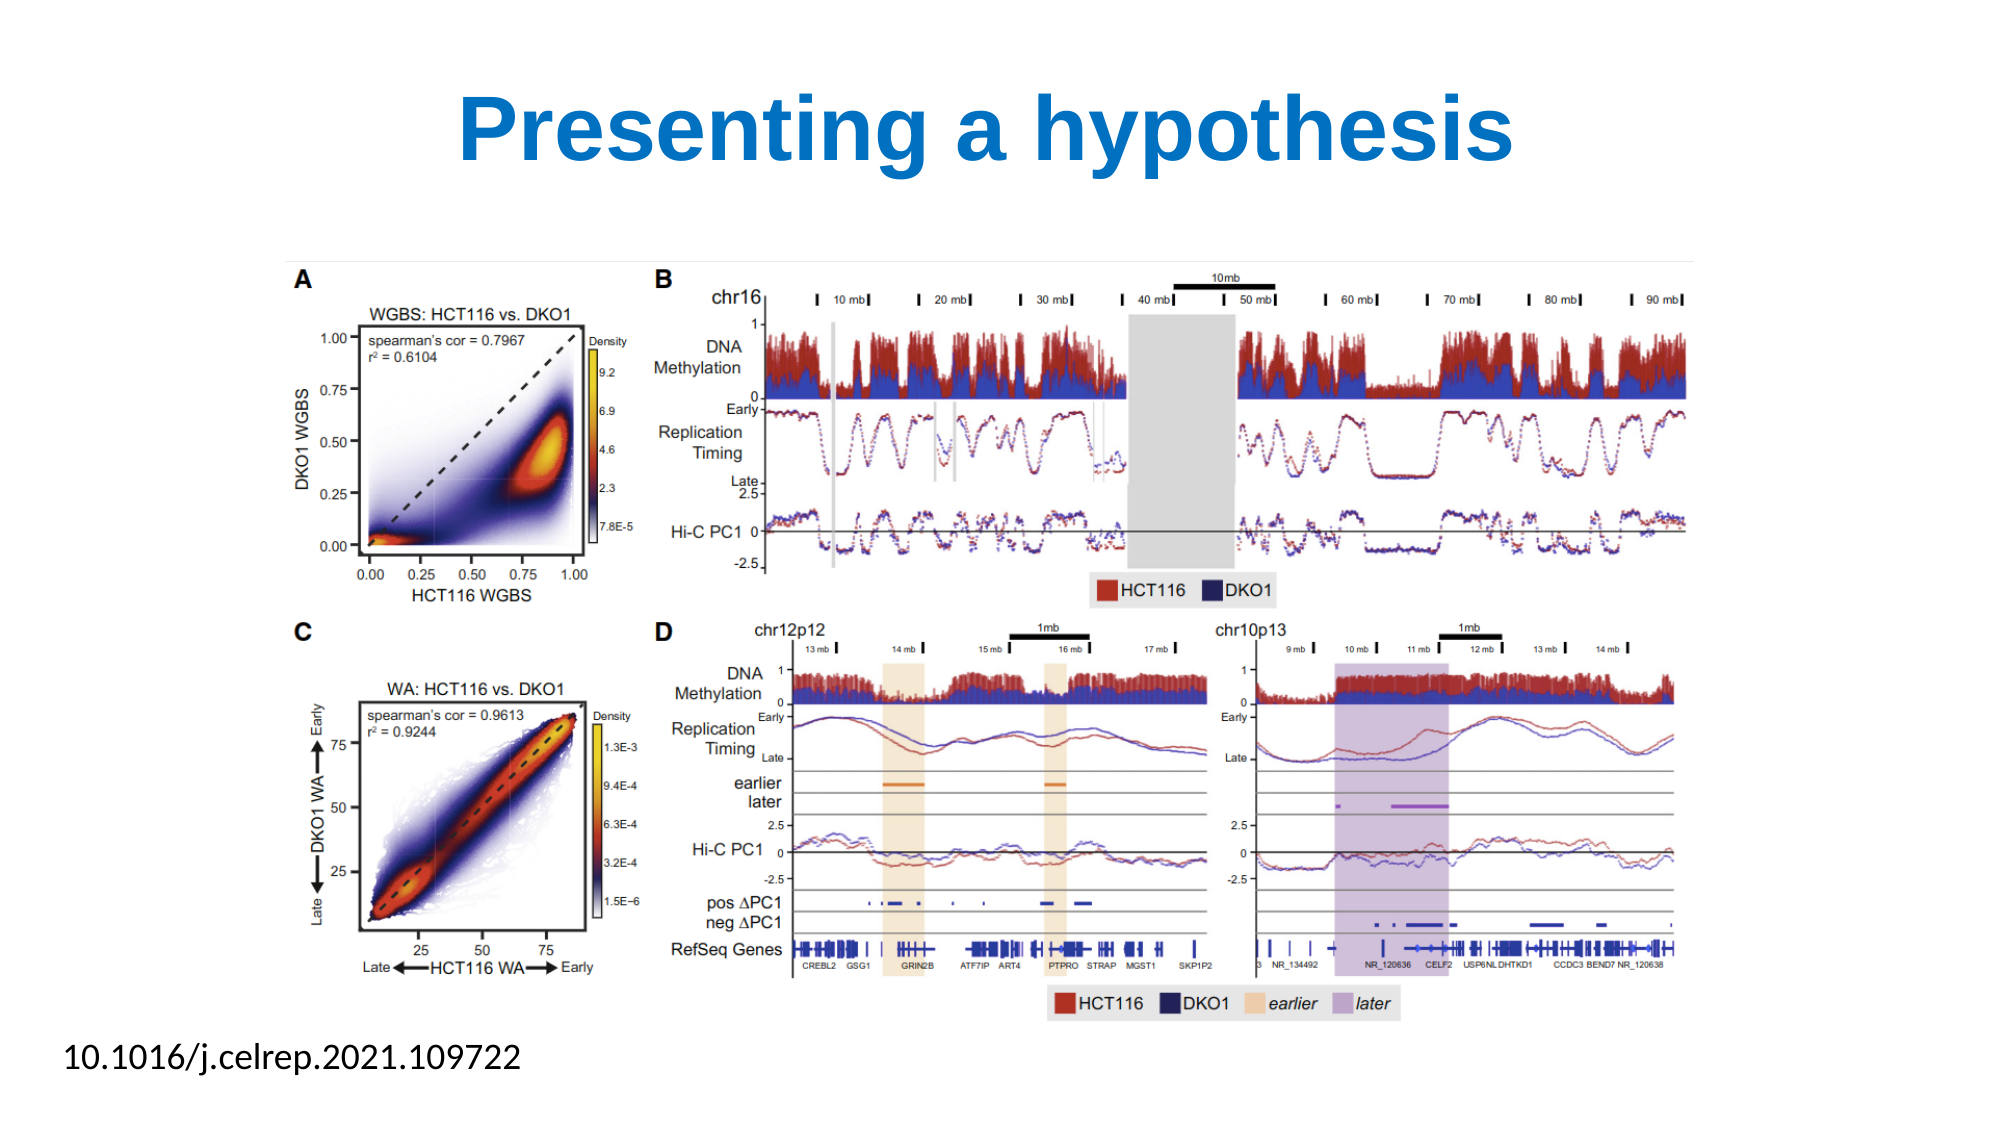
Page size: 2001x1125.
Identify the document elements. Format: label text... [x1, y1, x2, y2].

title Presenting a hypothesis [137, 59, 1863, 202]
text_box 10.1016/j.celrep.2021.109722 [47, 1024, 578, 1085]
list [285, 261, 1694, 1025]
